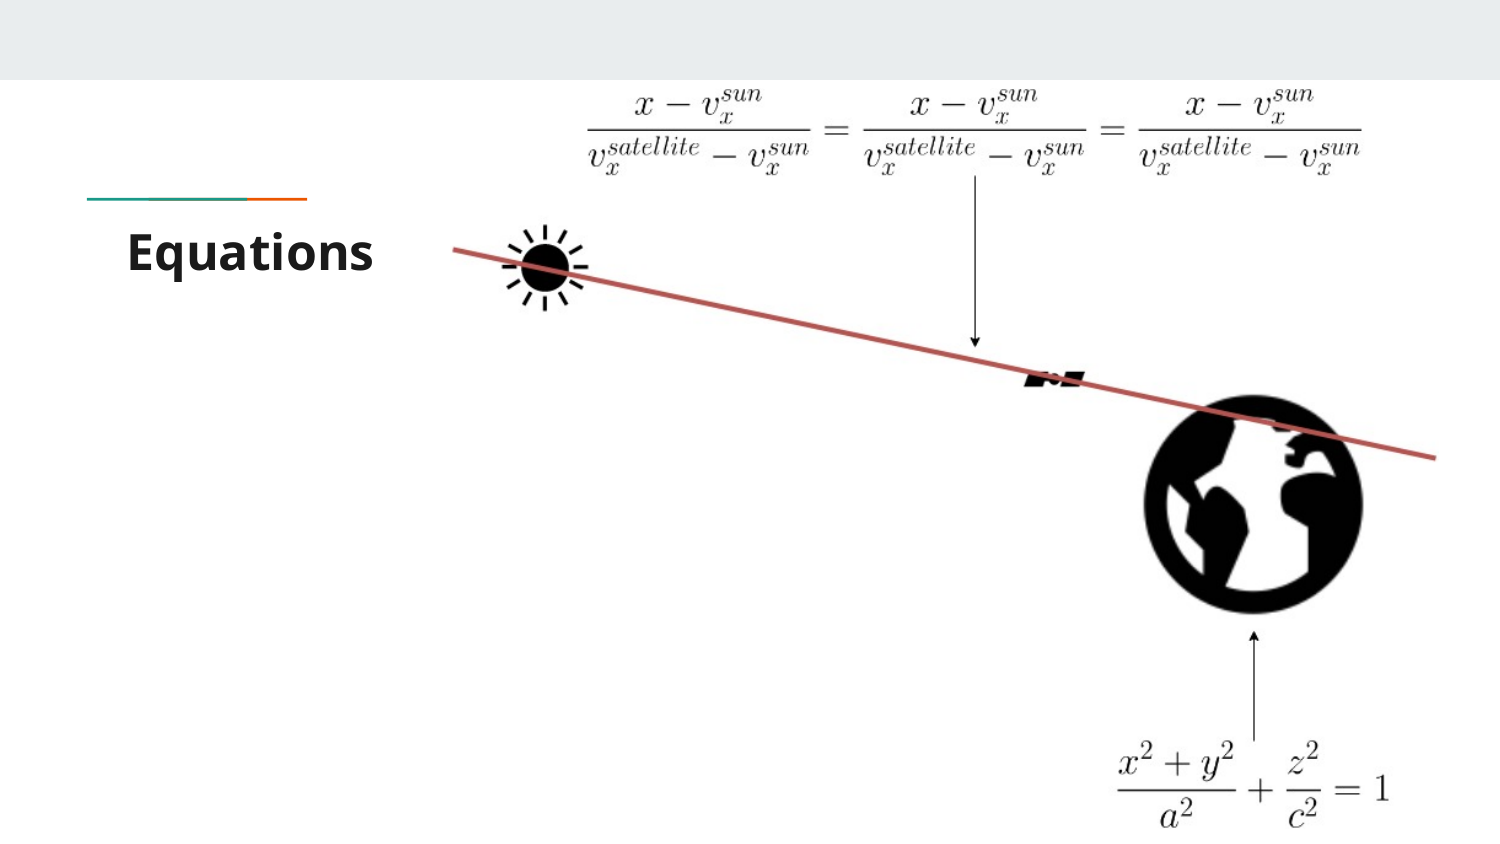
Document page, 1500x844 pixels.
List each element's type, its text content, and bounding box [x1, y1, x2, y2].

picture [449, 88, 1439, 830]
title Equations [111, 205, 444, 294]
